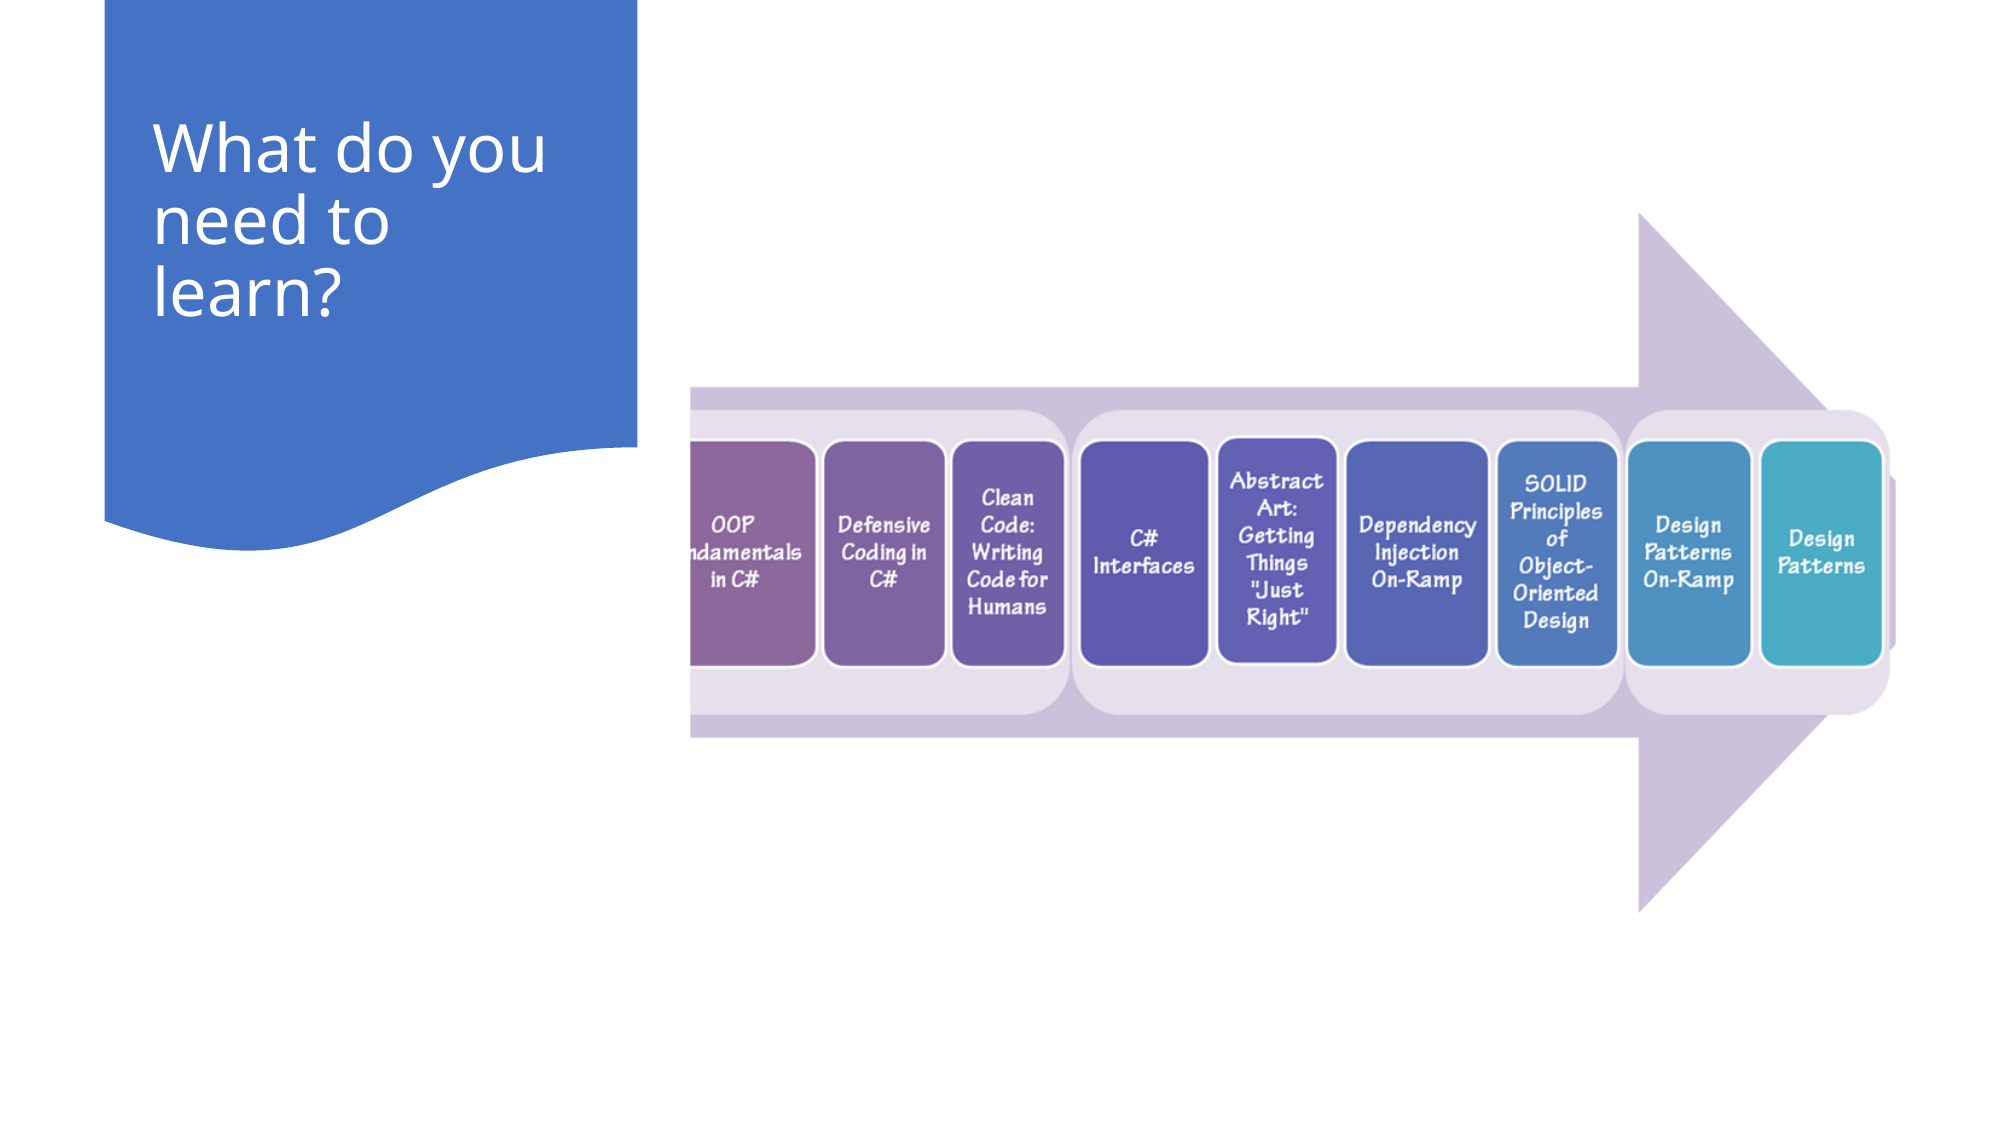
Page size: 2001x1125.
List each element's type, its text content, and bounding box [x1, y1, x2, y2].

title What do you need to learn? [137, 28, 604, 417]
text_box [103, 0, 639, 552]
picture [690, 211, 1896, 914]
